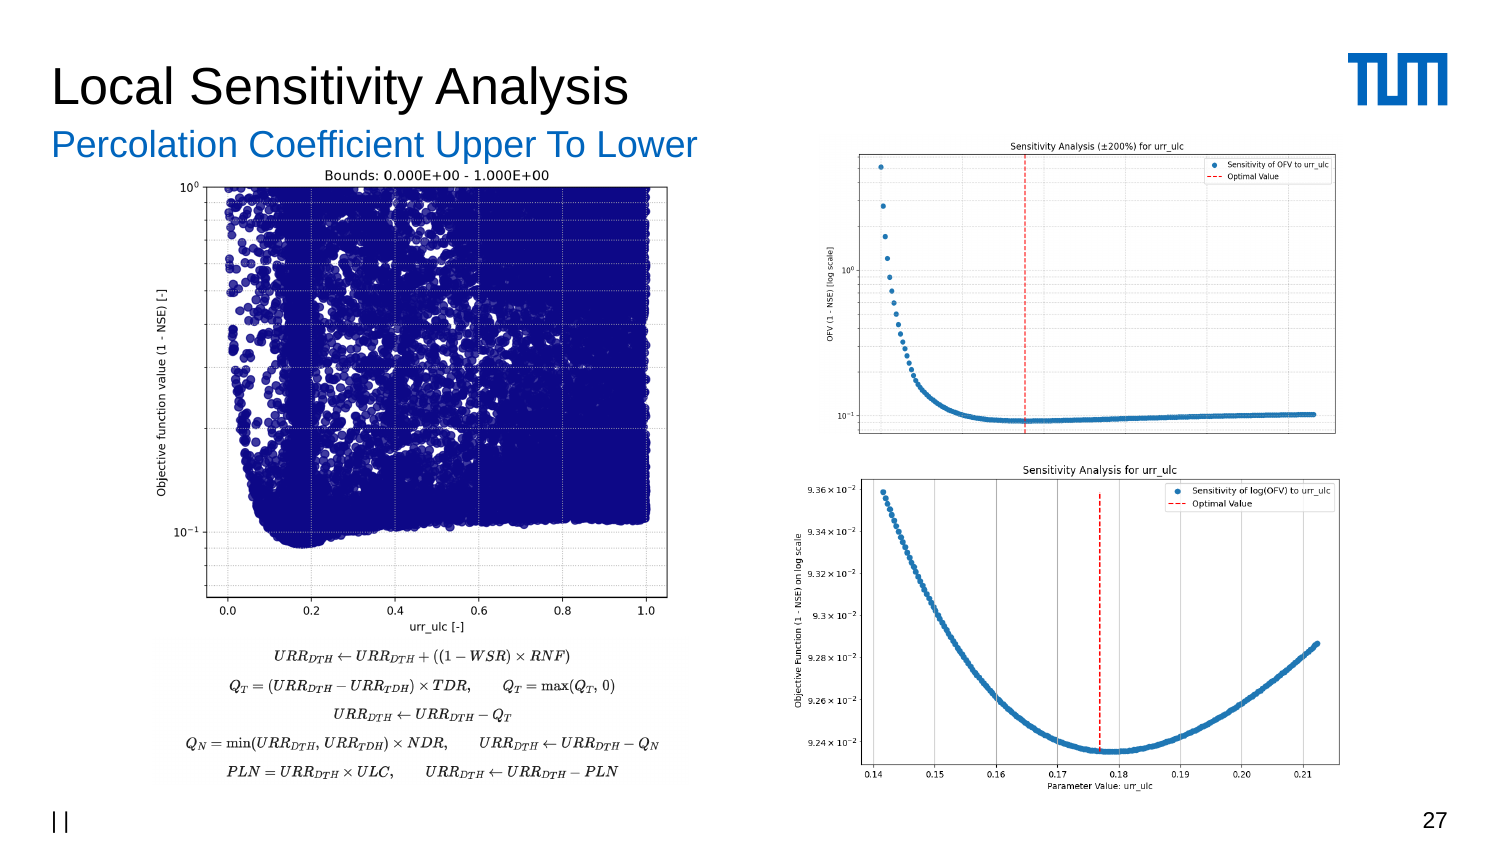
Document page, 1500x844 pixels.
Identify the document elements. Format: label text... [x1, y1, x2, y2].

slide_number 27 [1112, 796, 1448, 842]
footer | | [51, 796, 1112, 842]
picture [784, 134, 1401, 805]
title Local Sensitivity Analysis [50, 47, 1448, 111]
list Percolation Coefficient Upper To Lower [51, 112, 1447, 165]
picture [151, 164, 689, 785]
